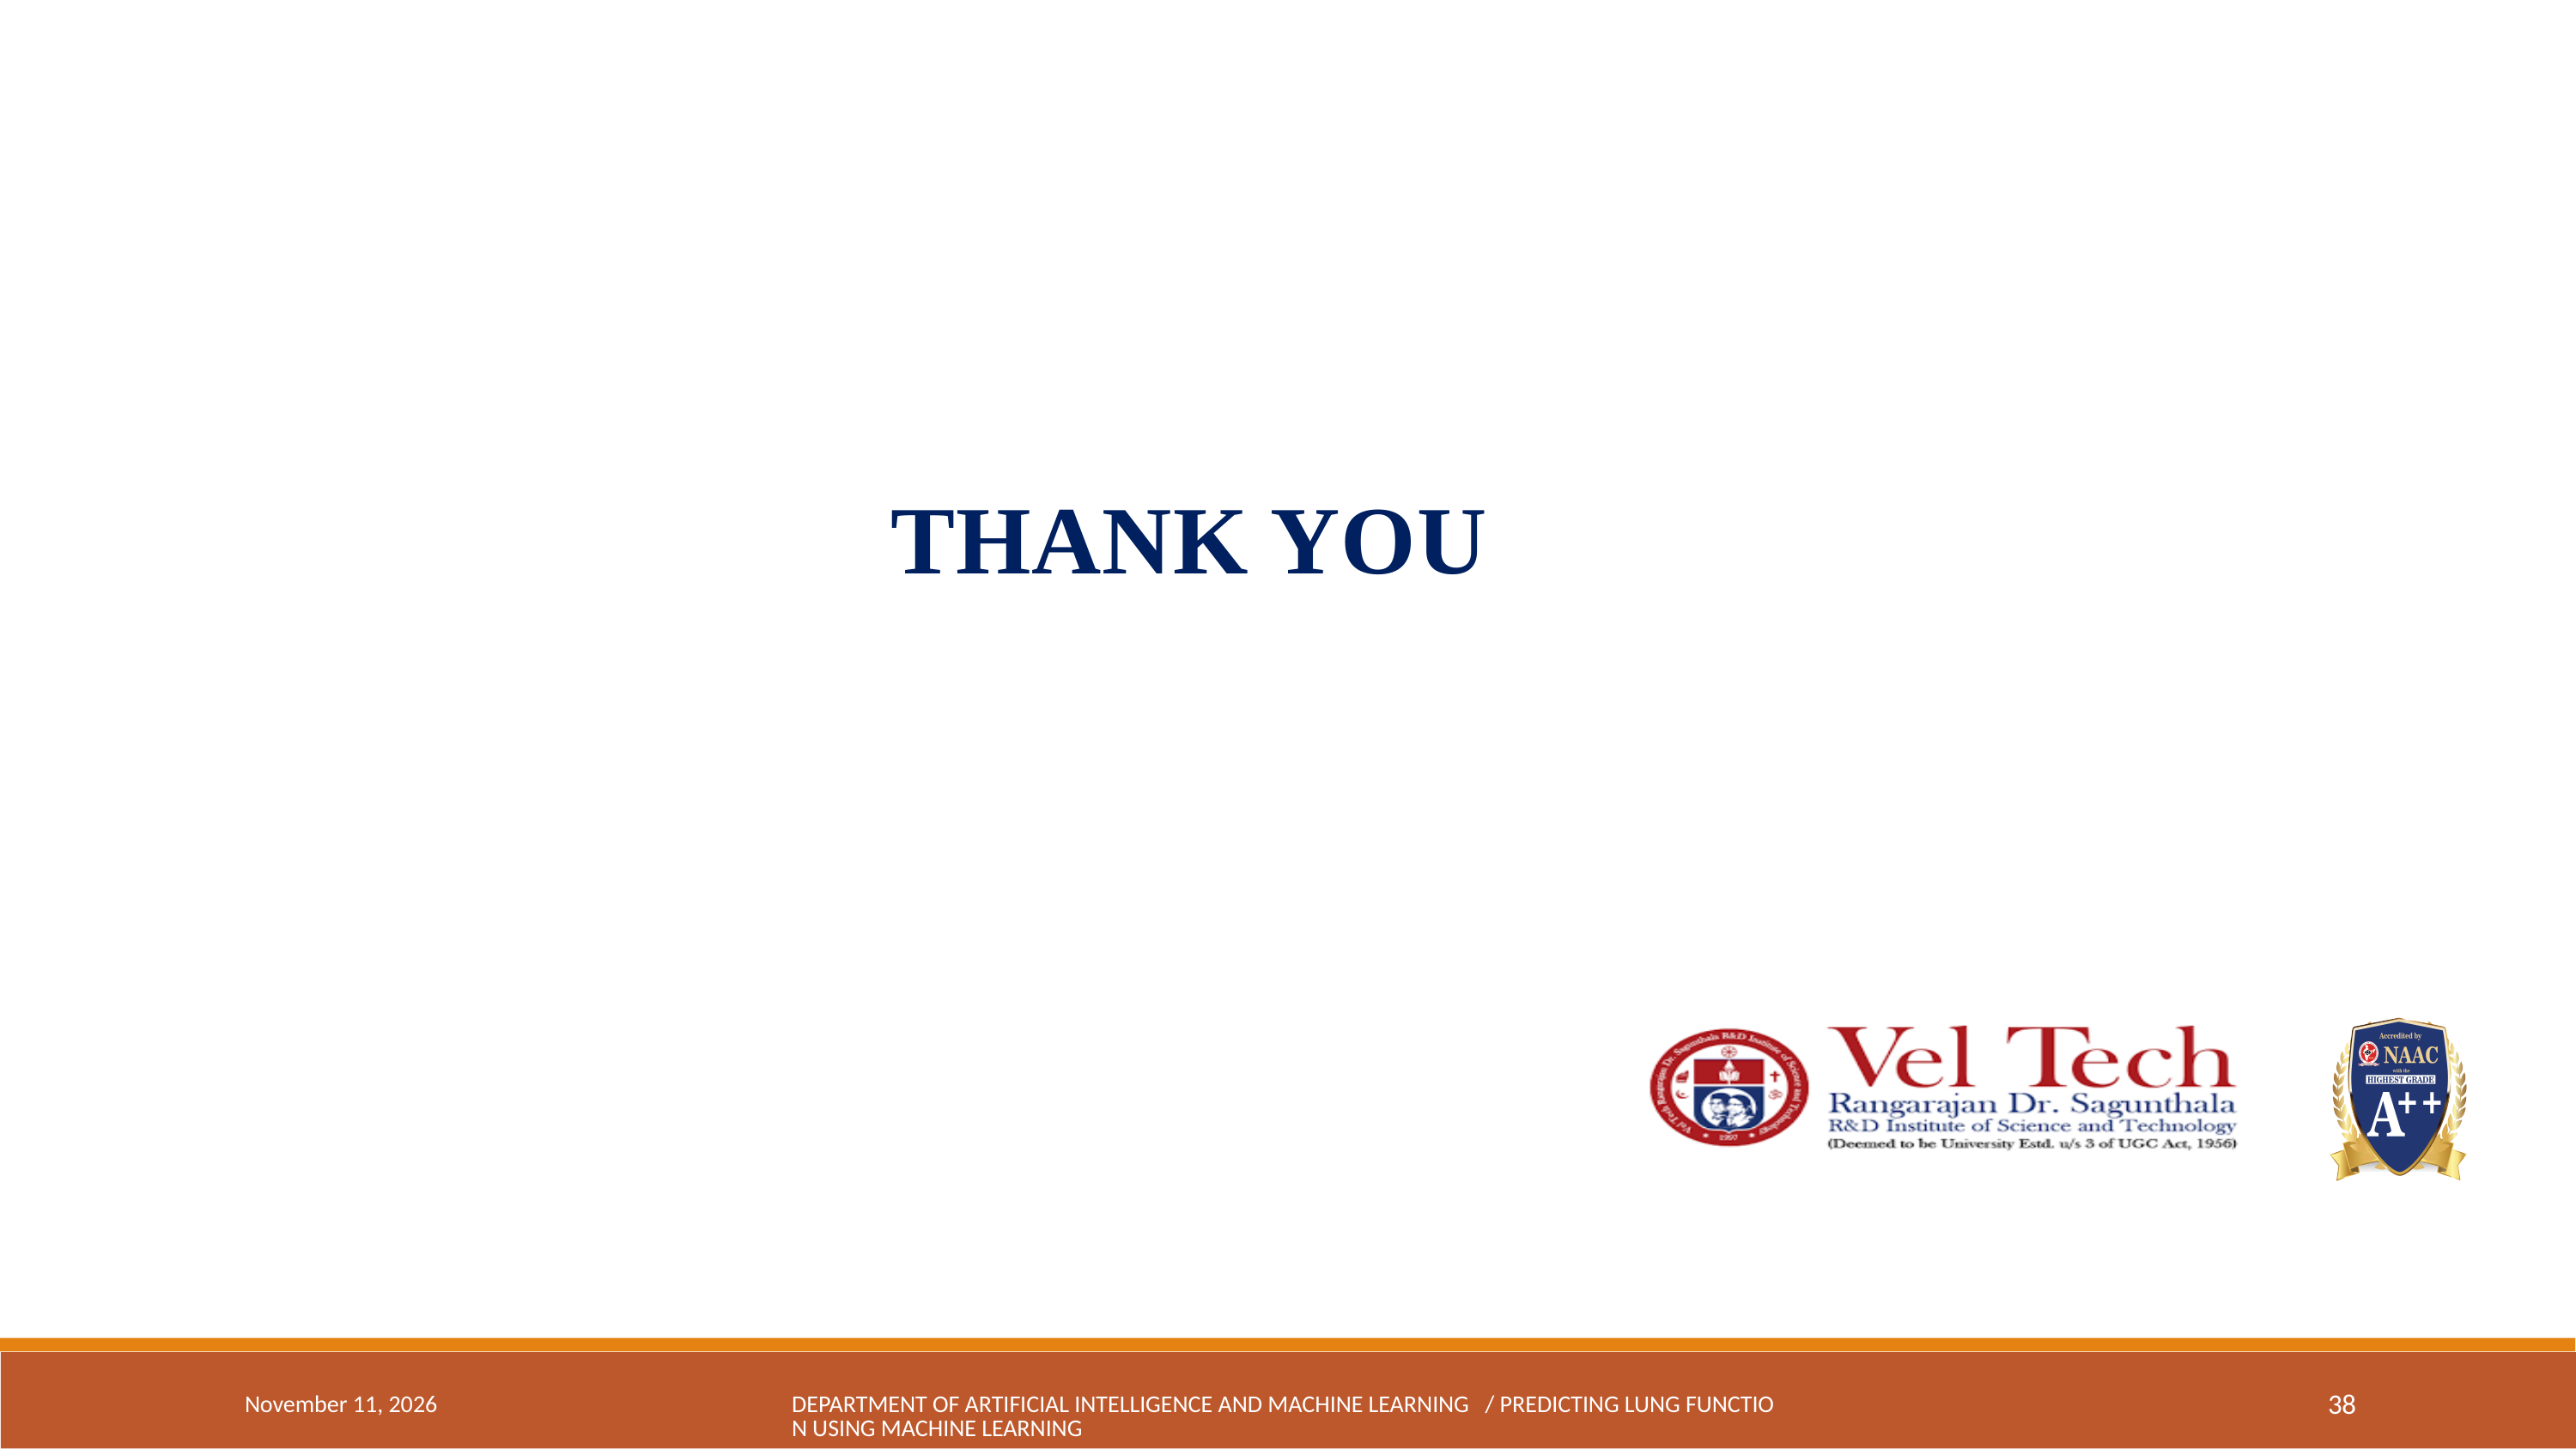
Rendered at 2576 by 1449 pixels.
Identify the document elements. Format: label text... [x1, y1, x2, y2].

picture [2316, 1012, 2482, 1186]
text_box THANK YOU [878, 470, 1526, 600]
slide_number 38 [2092, 1364, 2369, 1442]
footer DEPARTMENT OF ARTIFICIAL INTELLIGENCE AND MACHINE LEARNING / Predicting lung function using machine learning [779, 1364, 1798, 1442]
picture [1643, 982, 2250, 1186]
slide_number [232, 1364, 755, 1442]
